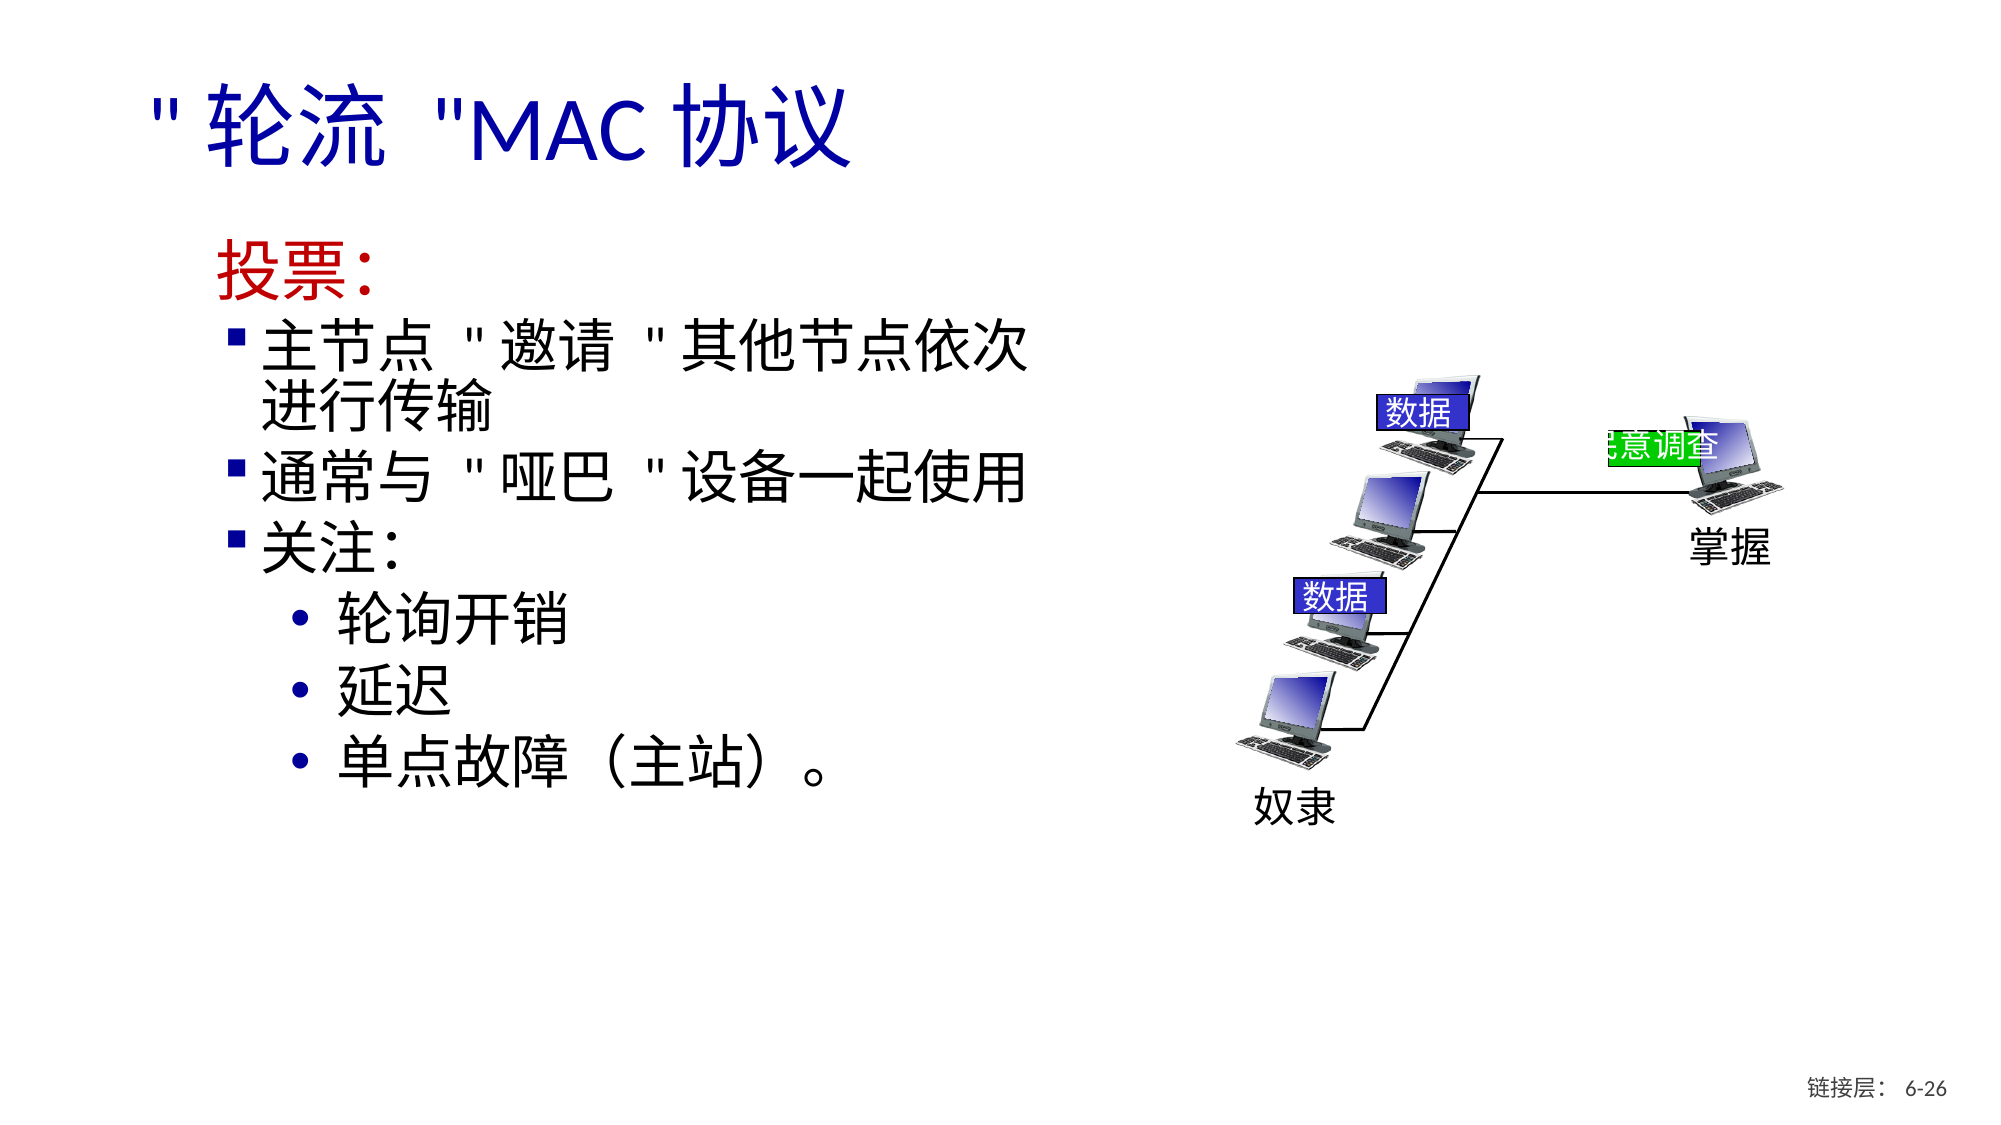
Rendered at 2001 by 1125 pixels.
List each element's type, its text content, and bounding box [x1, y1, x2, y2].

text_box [1258, 566, 1363, 679]
text_box 掌握 [1674, 513, 1788, 579]
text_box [1608, 417, 1701, 473]
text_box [1363, 438, 1503, 730]
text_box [1680, 411, 1809, 523]
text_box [1210, 666, 1339, 778]
text_box 奴隶 [1238, 773, 1353, 839]
title "轮流 "MAC协议 [131, 57, 1857, 205]
slide_number 链接层：6- 25 [1512, 1056, 1963, 1117]
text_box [1371, 385, 1470, 438]
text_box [1304, 466, 1363, 568]
text_box 投票： 主节点 "邀请 "其他节点依次进行传输 通常与 "哑巴 "设备一起使用 关注： 轮询开销 延迟 单点故障（主站）。 [199, 233, 1100, 1064]
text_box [1354, 370, 1483, 483]
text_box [1288, 568, 1363, 624]
